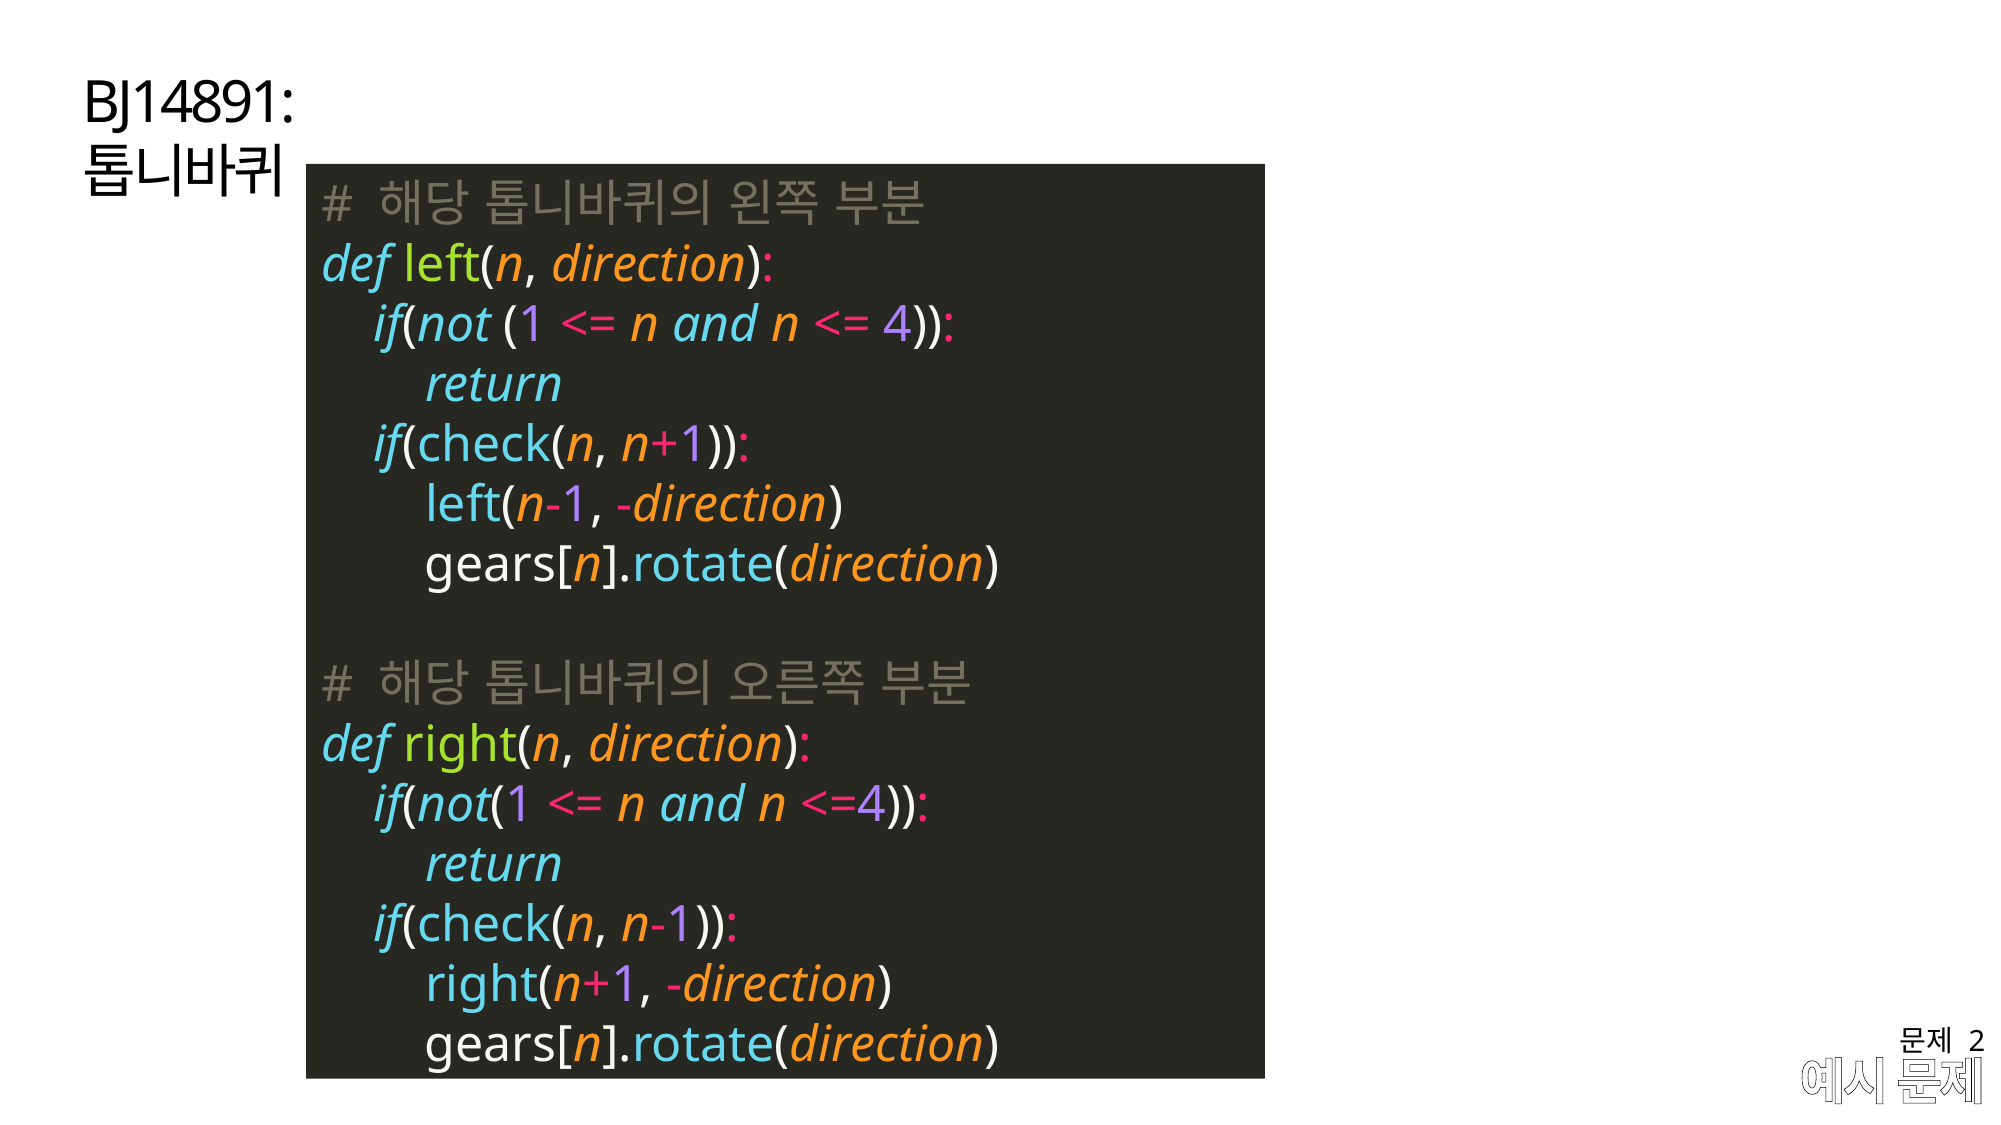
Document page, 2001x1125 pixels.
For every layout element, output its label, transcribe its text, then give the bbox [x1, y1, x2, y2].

title 예시 문제 [1549, 1040, 2000, 1125]
text_box BJ14891:톱니바퀴 [68, 56, 509, 212]
text_box # 해당 톱니바퀴의 왼쪽 부분 def left(n, direction): if(not (1 <= n and n <= 4)): return if(check(n, n+1)): left(n-1, -direction) gears[n].rotate(direction) # 해당 톱니바퀴의 오른쪽 부분 def right(n, direction): if(not(1 <= n and n <=4)): return if(check(n, n-1)): right(n+1, -direction) gears[n].rotate(direction) [306, 163, 1265, 1079]
text_box 문제 2 [1726, 1015, 2000, 1065]
